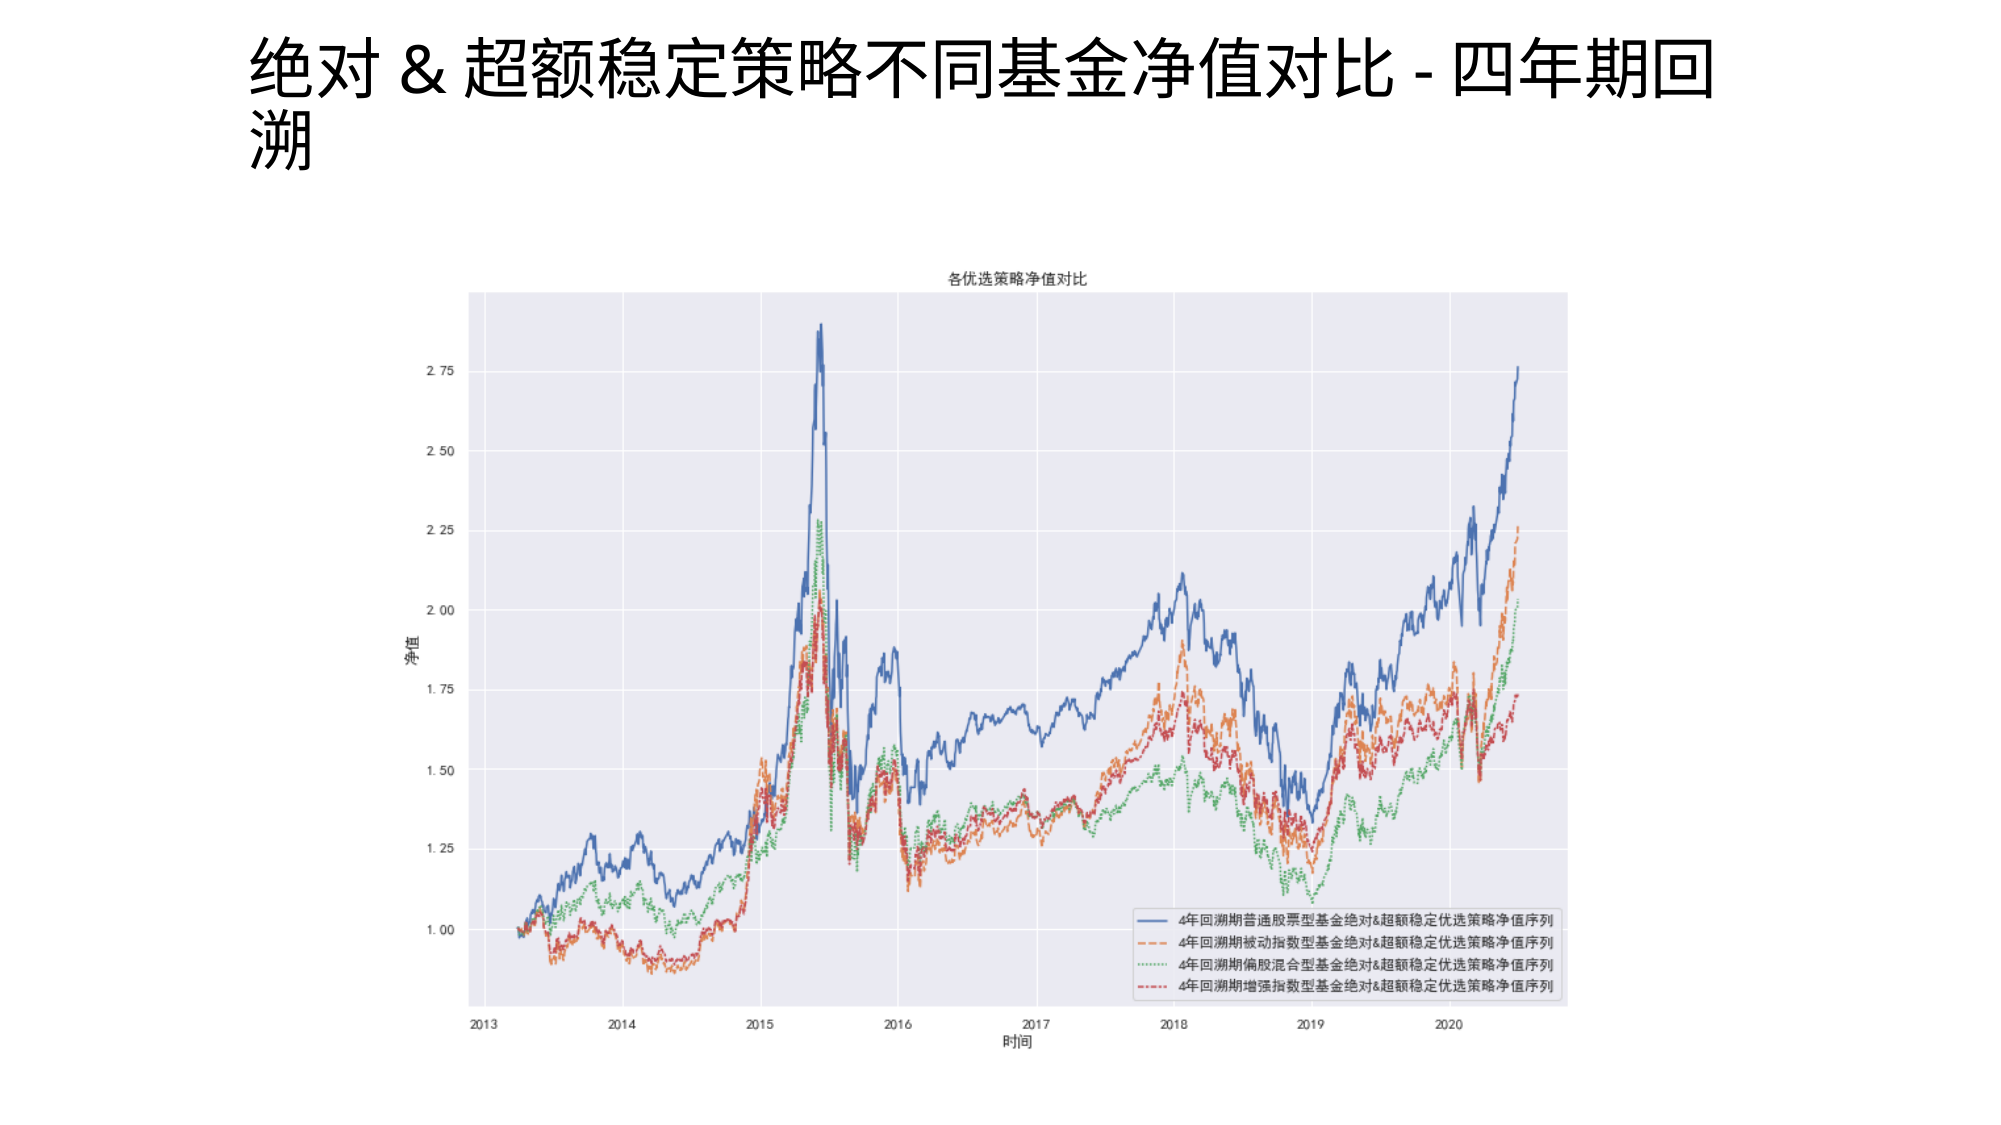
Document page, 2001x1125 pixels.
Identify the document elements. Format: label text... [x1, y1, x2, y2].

title 绝对&超额稳定策略不同基金净值对比-四年期回溯 [233, 6, 1748, 210]
picture [290, 178, 1710, 1125]
